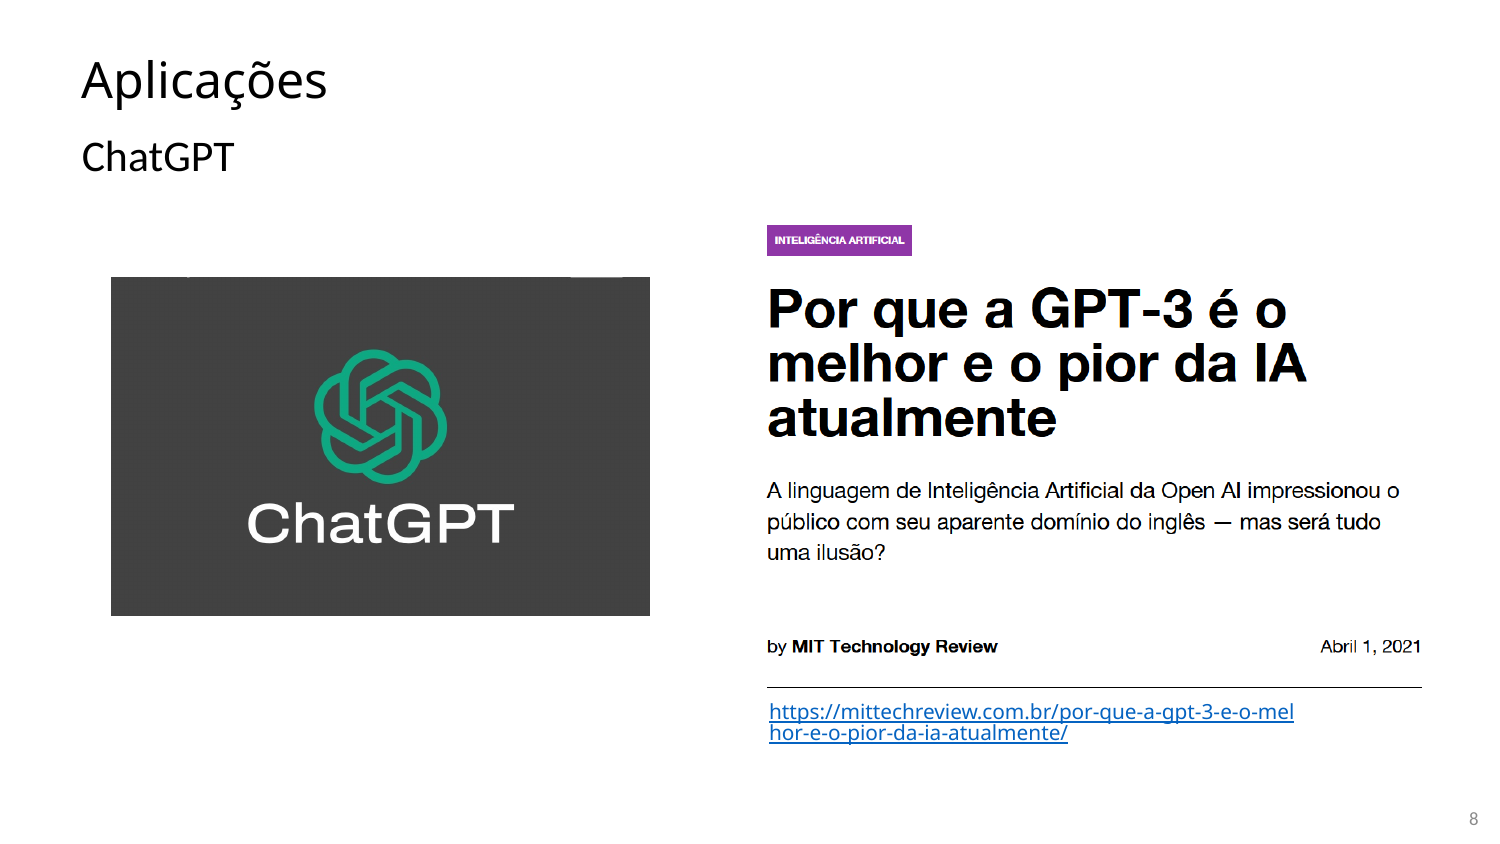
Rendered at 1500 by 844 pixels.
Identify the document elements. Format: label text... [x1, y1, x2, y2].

text_box https://mittechreview.com.br/por-que-a-gpt-3-e-o-melhor-e-o-pior-da-ia-atualmente/ [754, 690, 1316, 742]
slide_number 8 [1403, 791, 1494, 844]
picture [754, 204, 1434, 690]
picture [111, 277, 650, 616]
list ChatGPT [66, 118, 1320, 648]
title Aplicações [66, 23, 1215, 118]
